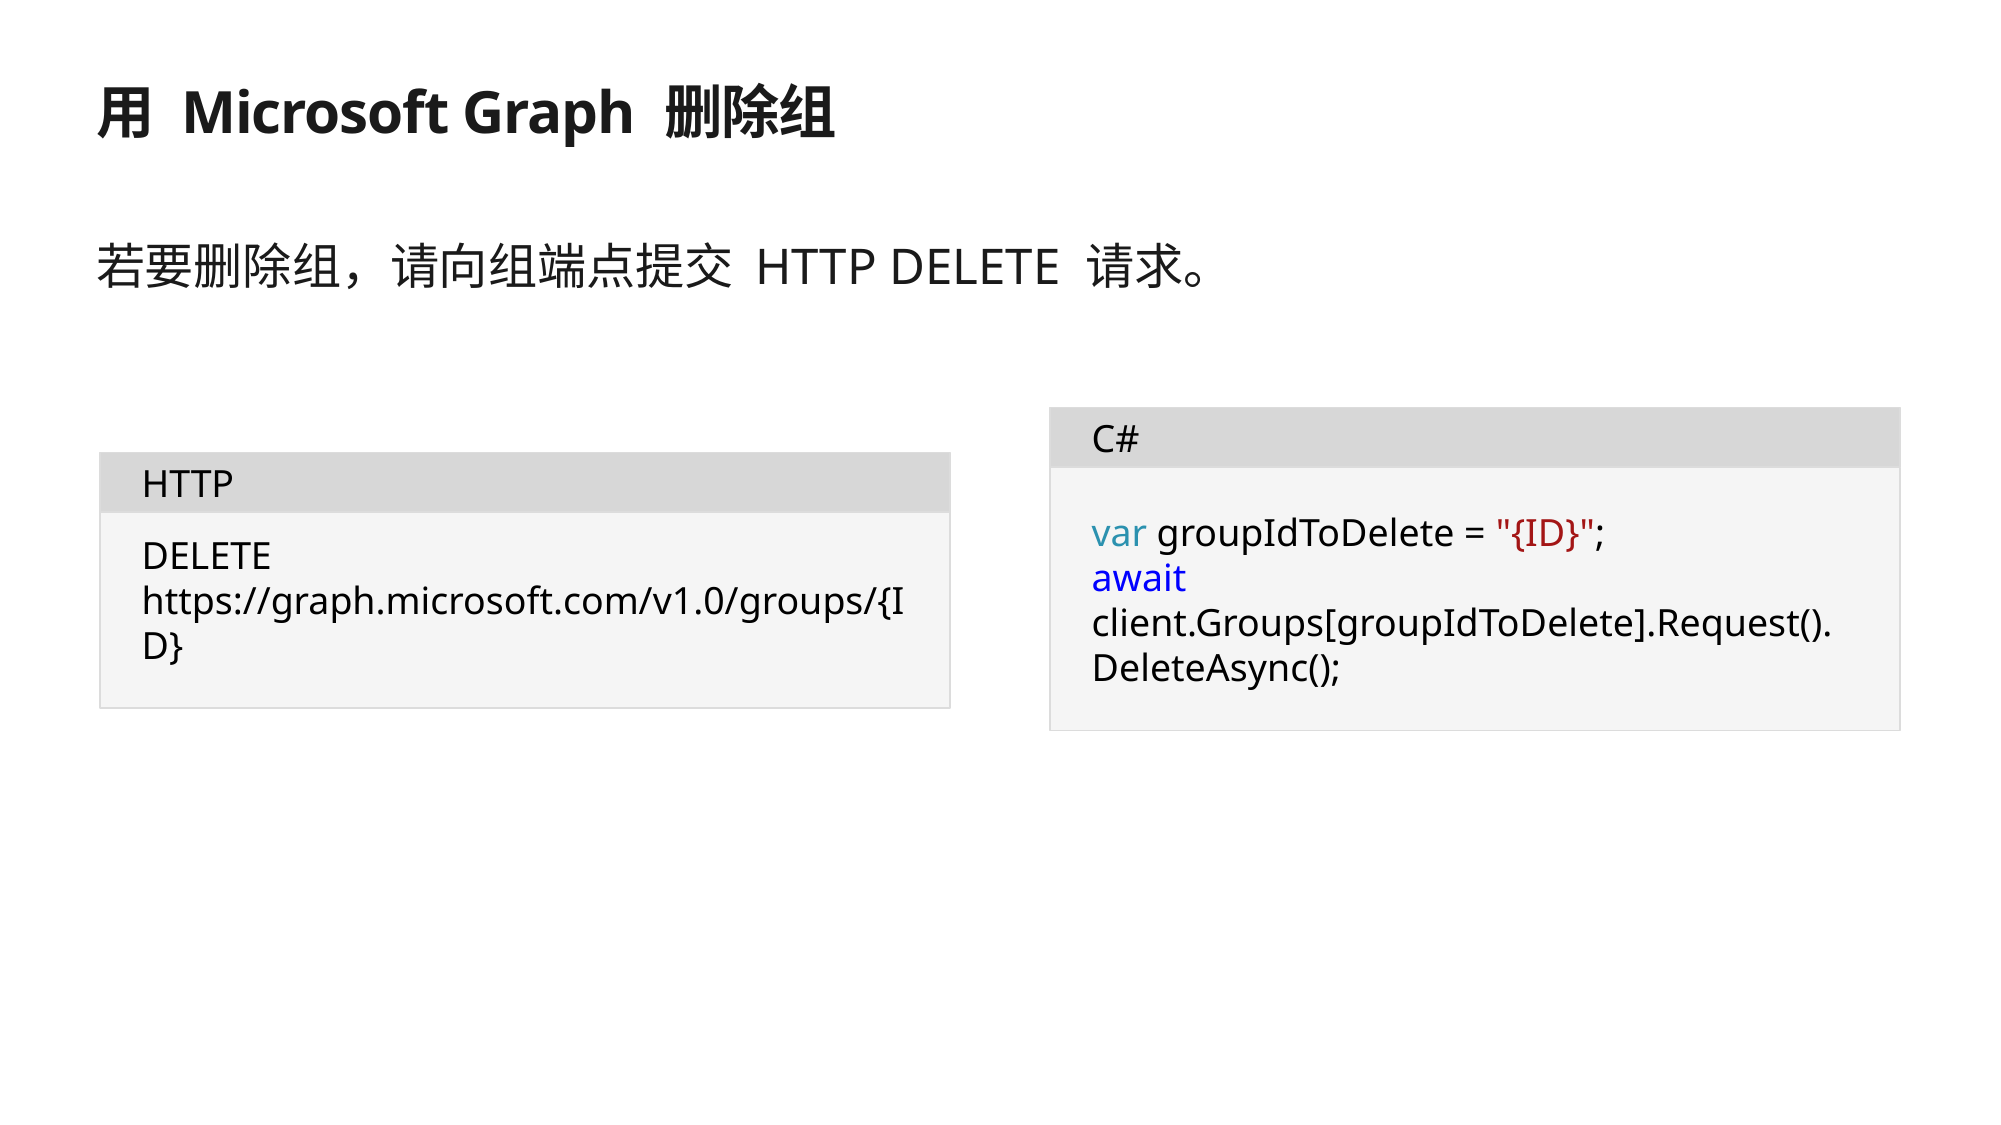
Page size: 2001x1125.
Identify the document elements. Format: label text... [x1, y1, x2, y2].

text_box C# [1049, 407, 1901, 468]
text_box DELETE https://graph.microsoft.com/v1.0/groups/{ID} [99, 513, 951, 709]
text_box var groupIdToDelete = "{ID}"; await client.Groups[groupIdToDelete].Request().DeleteAsync(); [1049, 468, 1901, 731]
text_box HTTP [99, 452, 951, 513]
list 若要删除组，请向组端点提交 HTTP DELETE 请求。 [95, 235, 1904, 295]
title 用 Microsoft Graph 删除组 [96, 75, 1904, 146]
